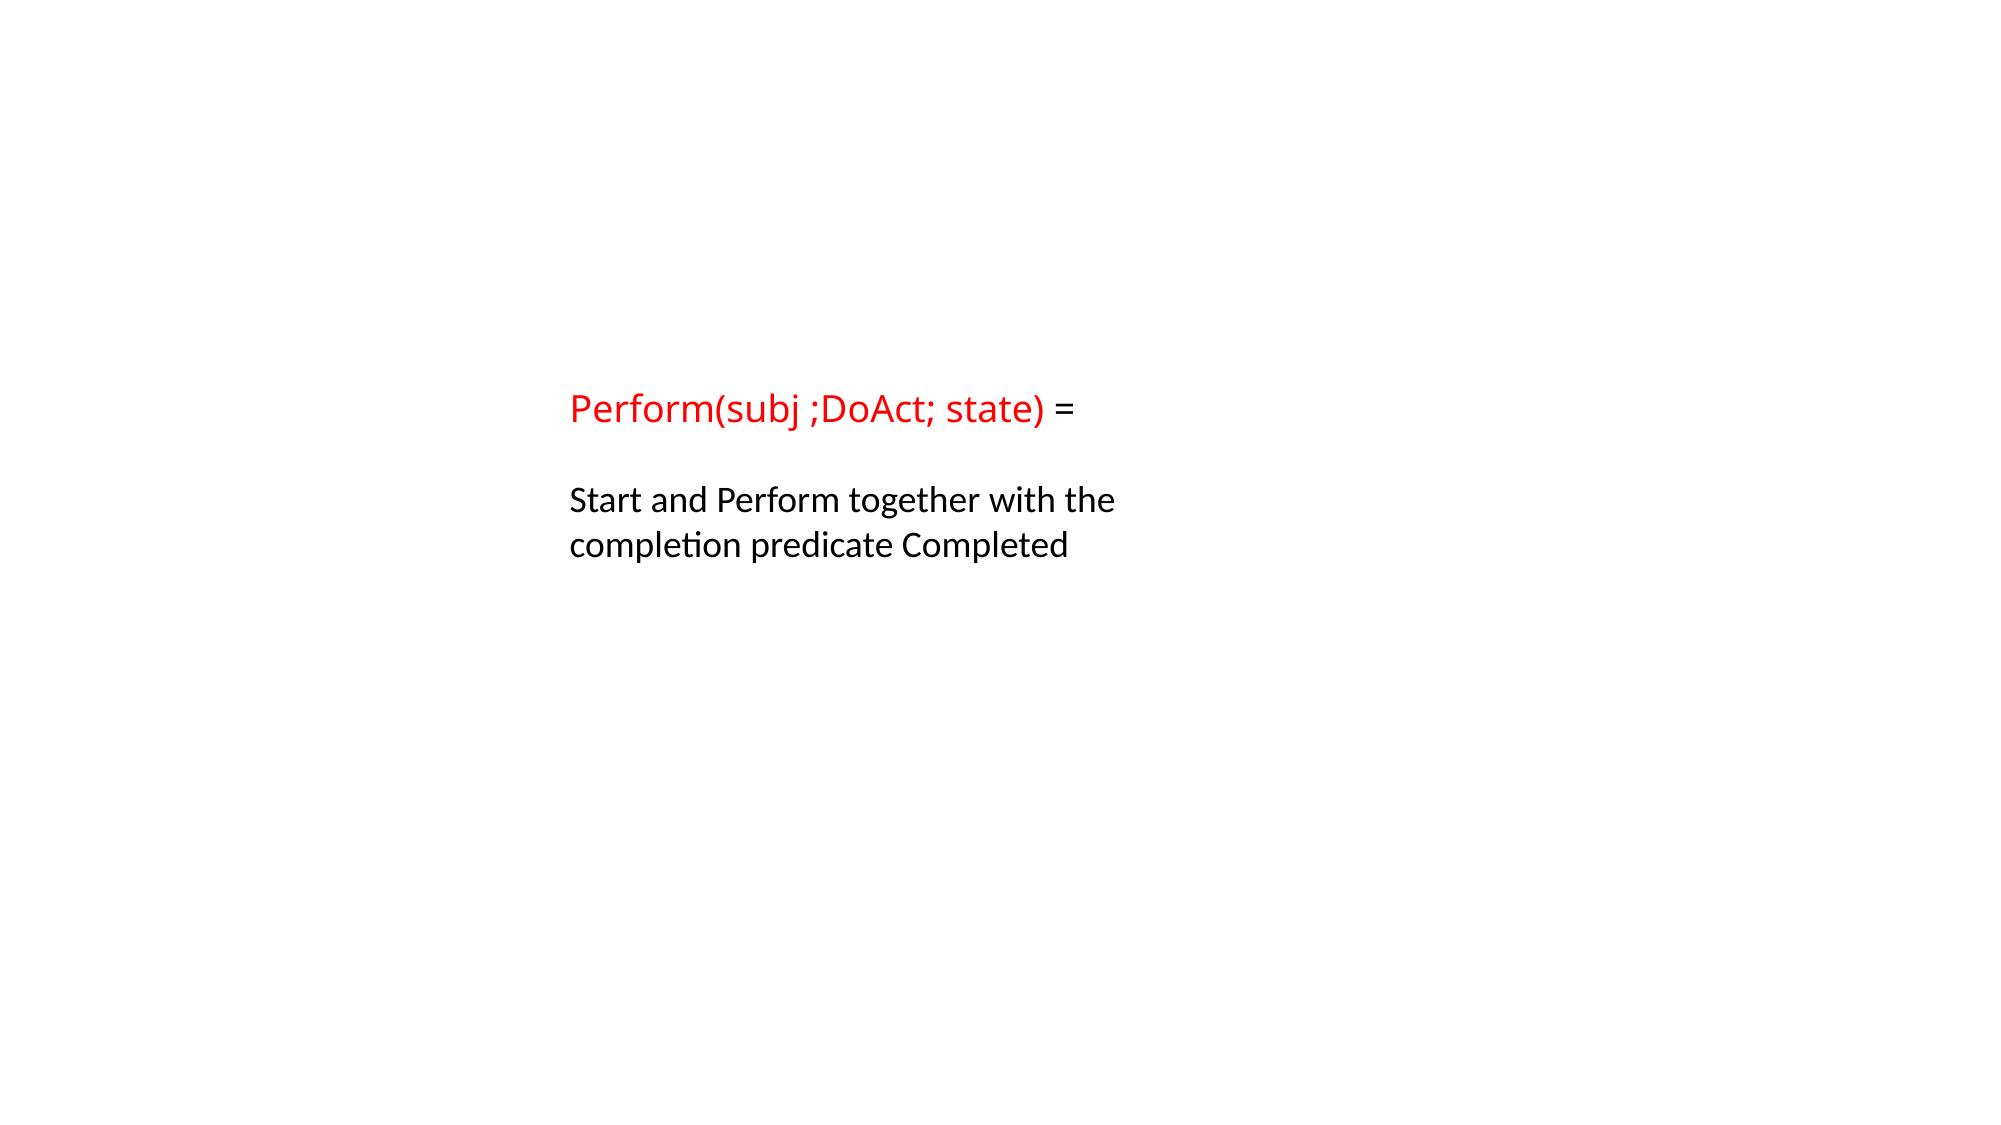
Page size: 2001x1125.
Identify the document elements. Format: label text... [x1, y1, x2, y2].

text_box Perform(subj ;DoAct; state) = Start and Perform together with the completion predicate Completed [554, 377, 1132, 573]
